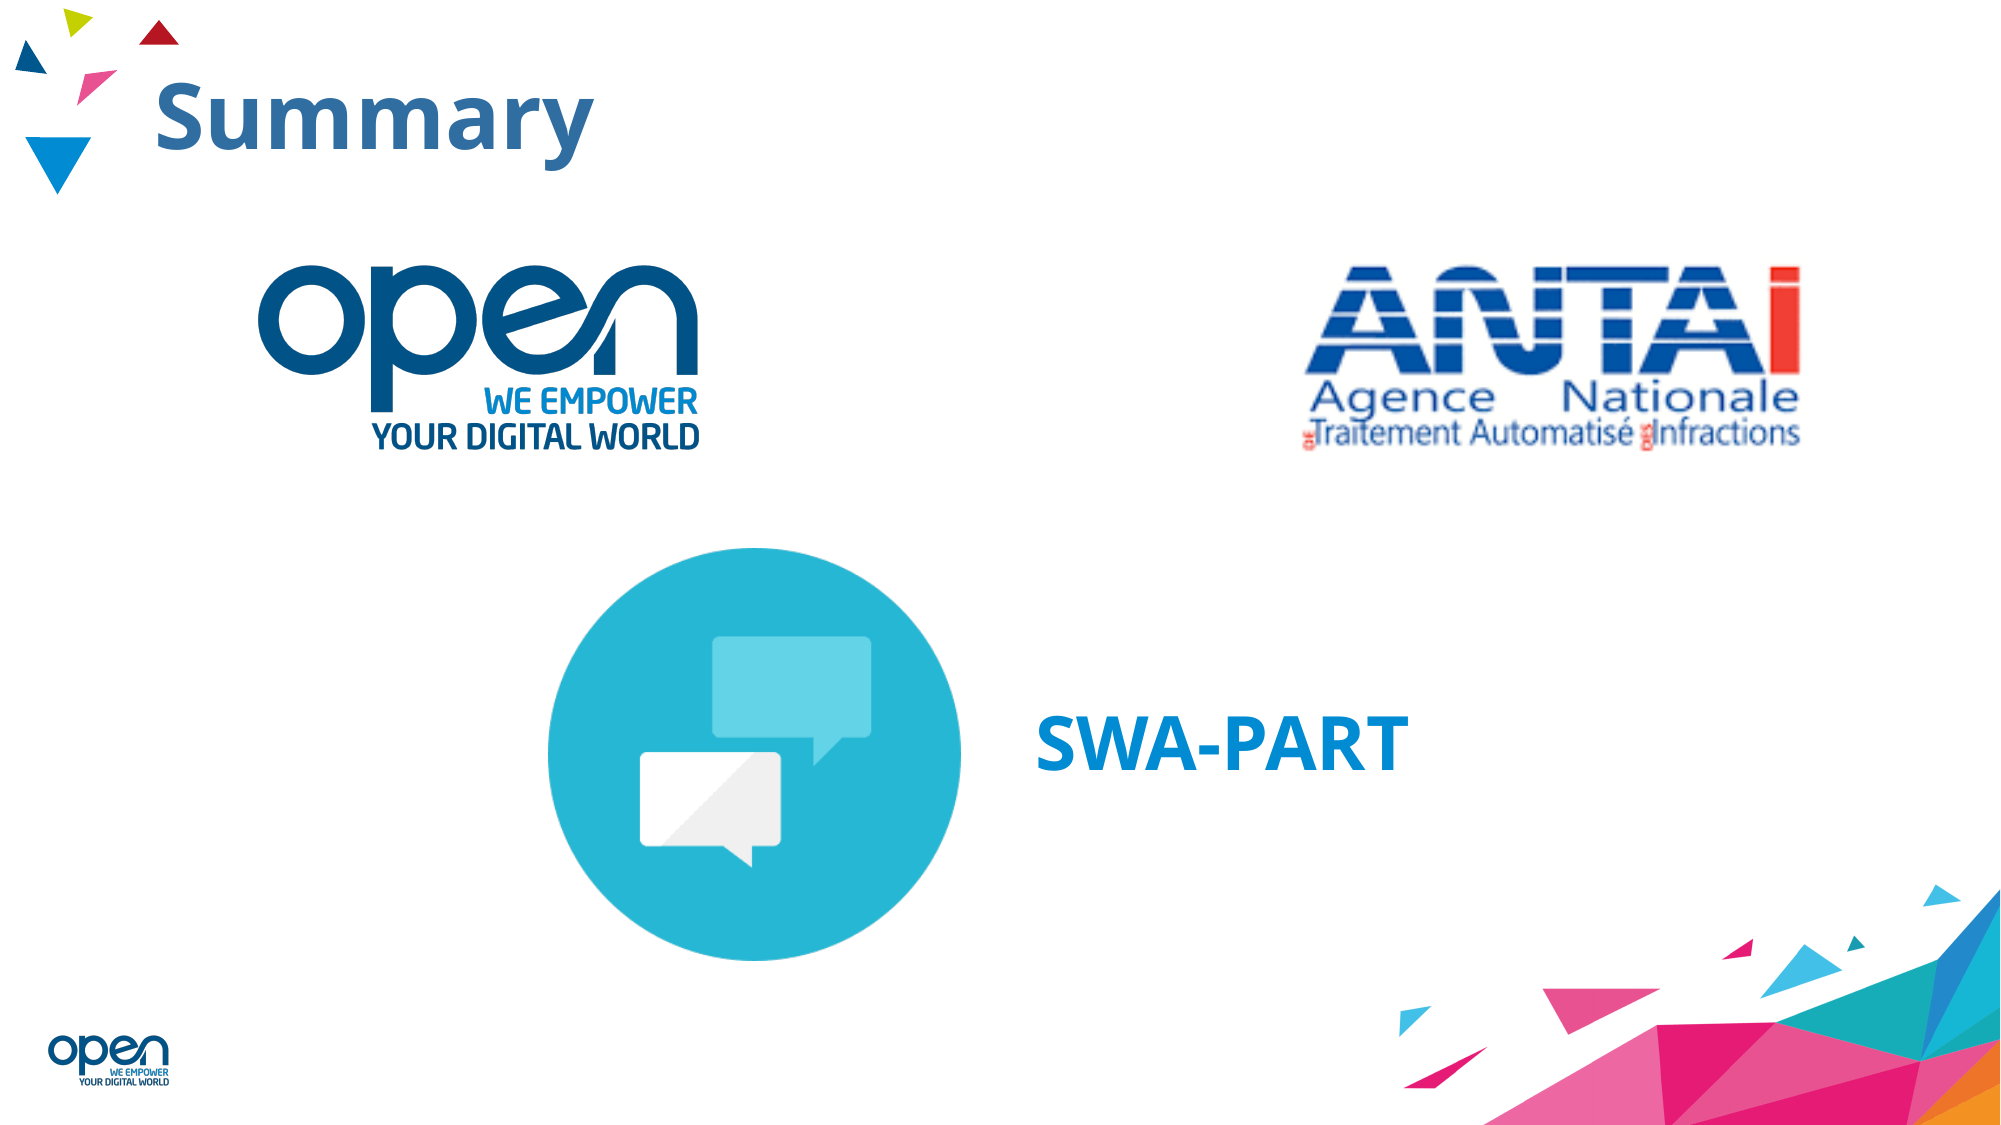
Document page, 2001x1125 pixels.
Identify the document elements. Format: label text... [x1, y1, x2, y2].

picture [1292, 247, 1816, 463]
picture [37, 1027, 180, 1097]
picture [548, 548, 961, 961]
picture [1388, 875, 2001, 1125]
picture [217, 234, 740, 493]
text_box SWA-PART [1020, 680, 1452, 801]
text_box Summary [139, 0, 865, 176]
